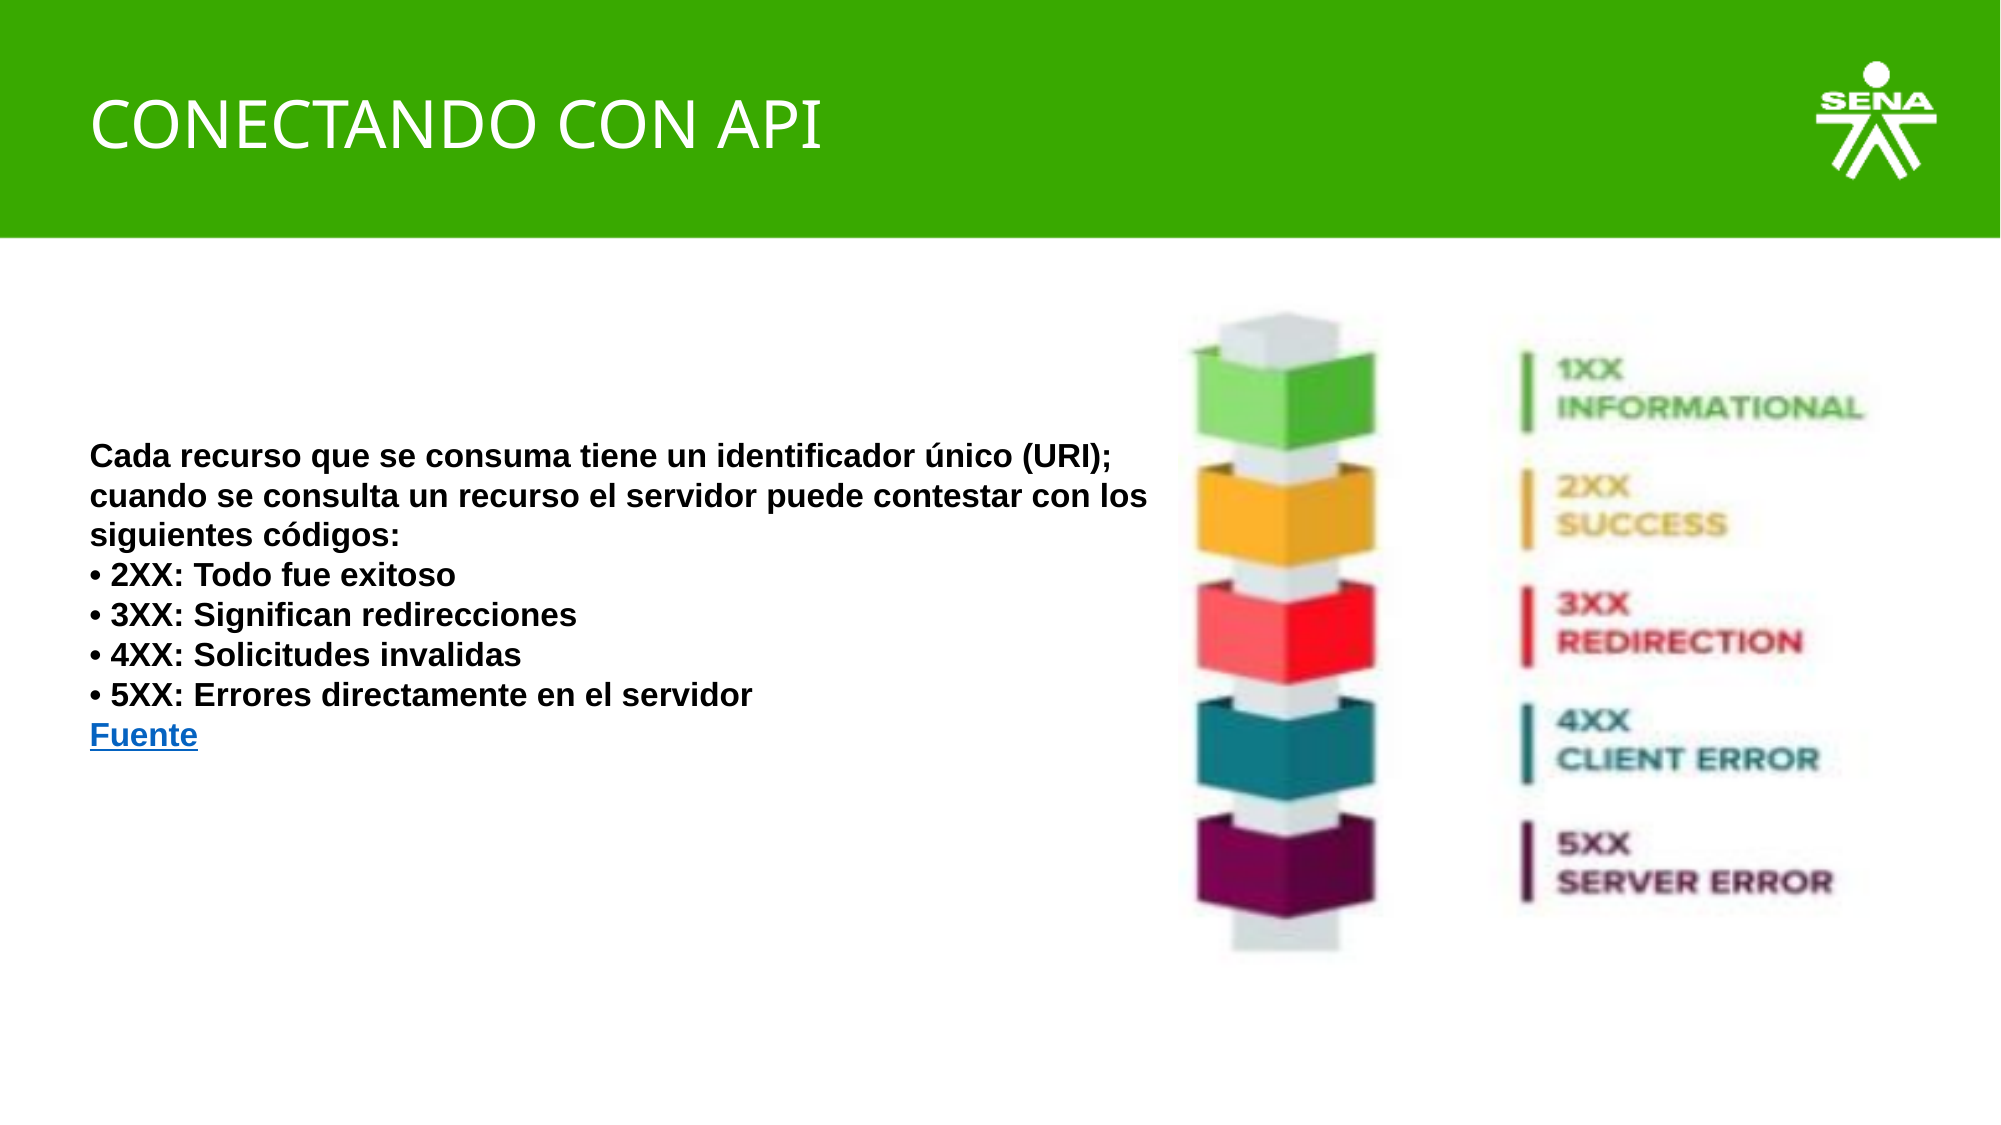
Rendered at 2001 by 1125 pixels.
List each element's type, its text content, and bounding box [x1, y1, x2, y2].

text_box Cada recurso que se consuma tiene un identificador único (URI); cuando se consulta un recurso el servidor puede contestar con los siguientes códigos: • 2XX: Todo fue exitoso • 3XX: Significan redirecciones • 4XX: Solicitudes invalidas • 5XX: Errores directamente en el servidor Fuente [74, 426, 1173, 801]
title CONECTANDO CON API [74, 18, 1800, 236]
picture [0, 0, 2001, 1125]
